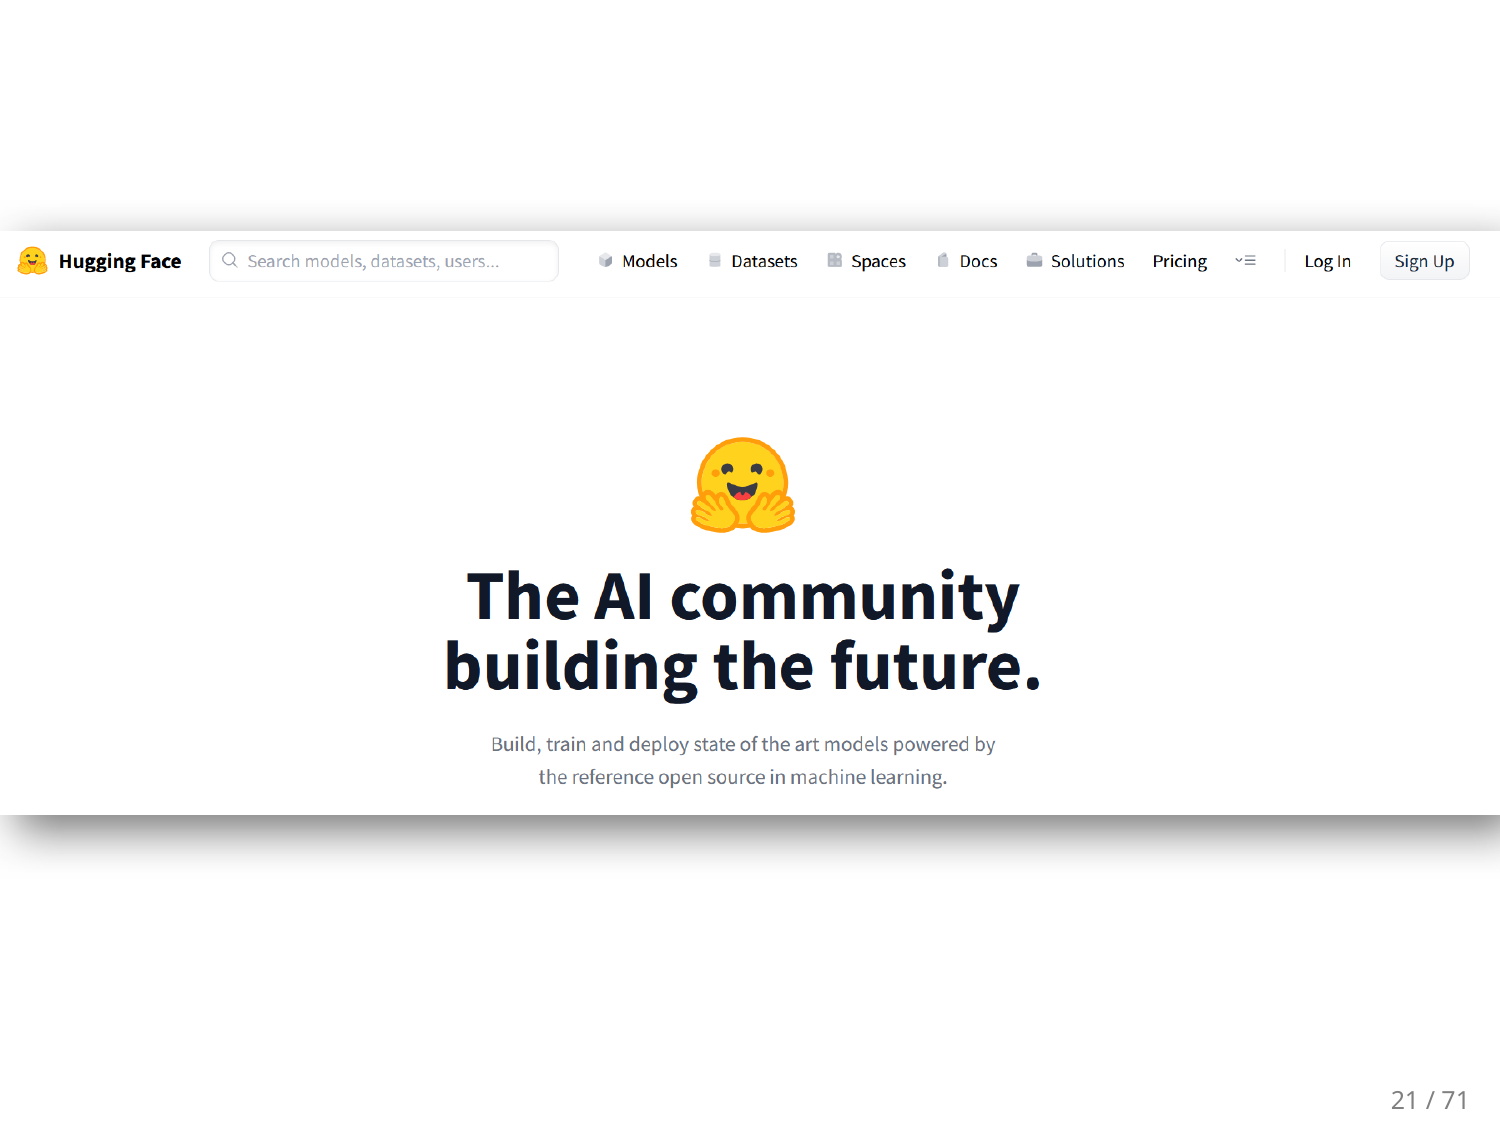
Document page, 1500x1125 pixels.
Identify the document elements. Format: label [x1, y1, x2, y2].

picture [0, 231, 1500, 815]
